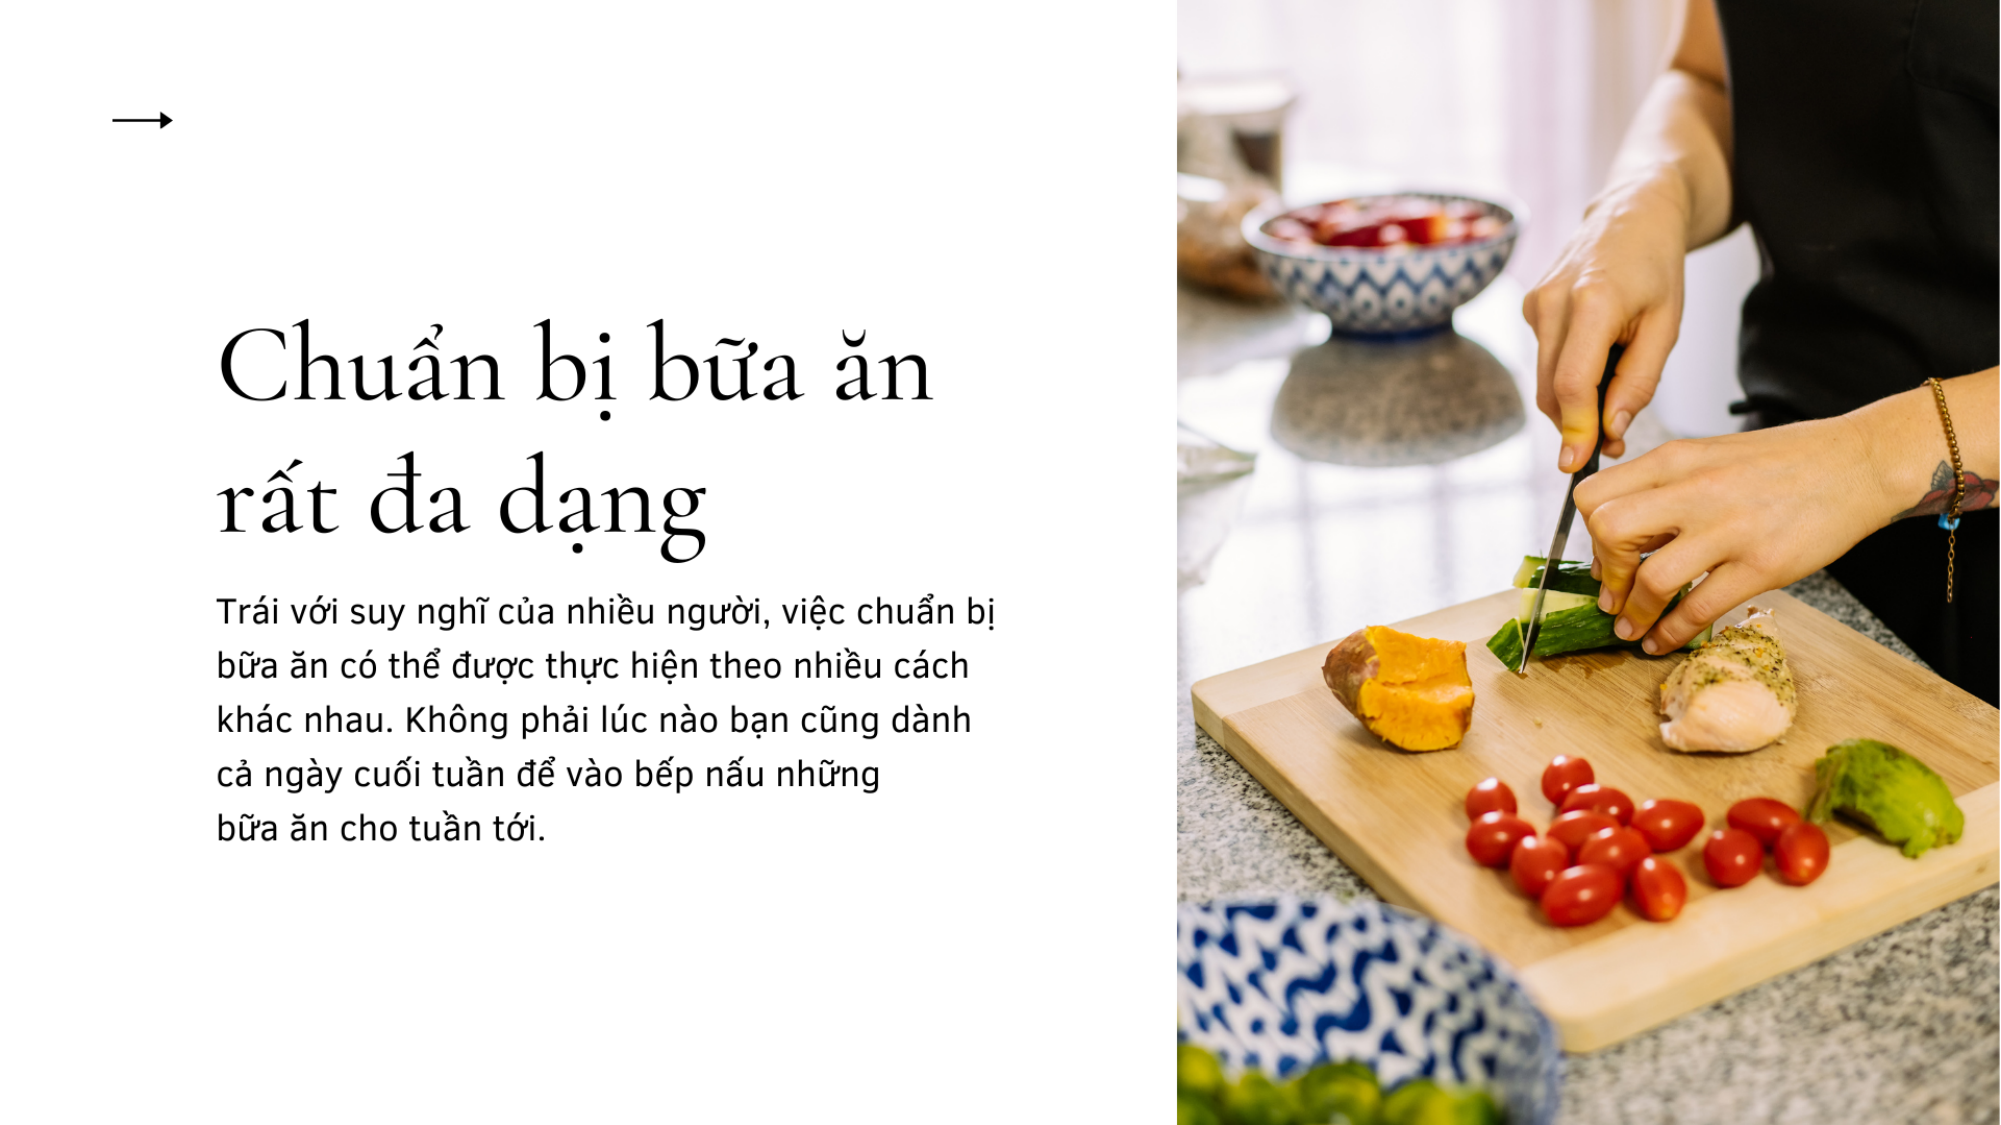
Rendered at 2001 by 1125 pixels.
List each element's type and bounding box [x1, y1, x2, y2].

list [0, 0, 2000, 1125]
